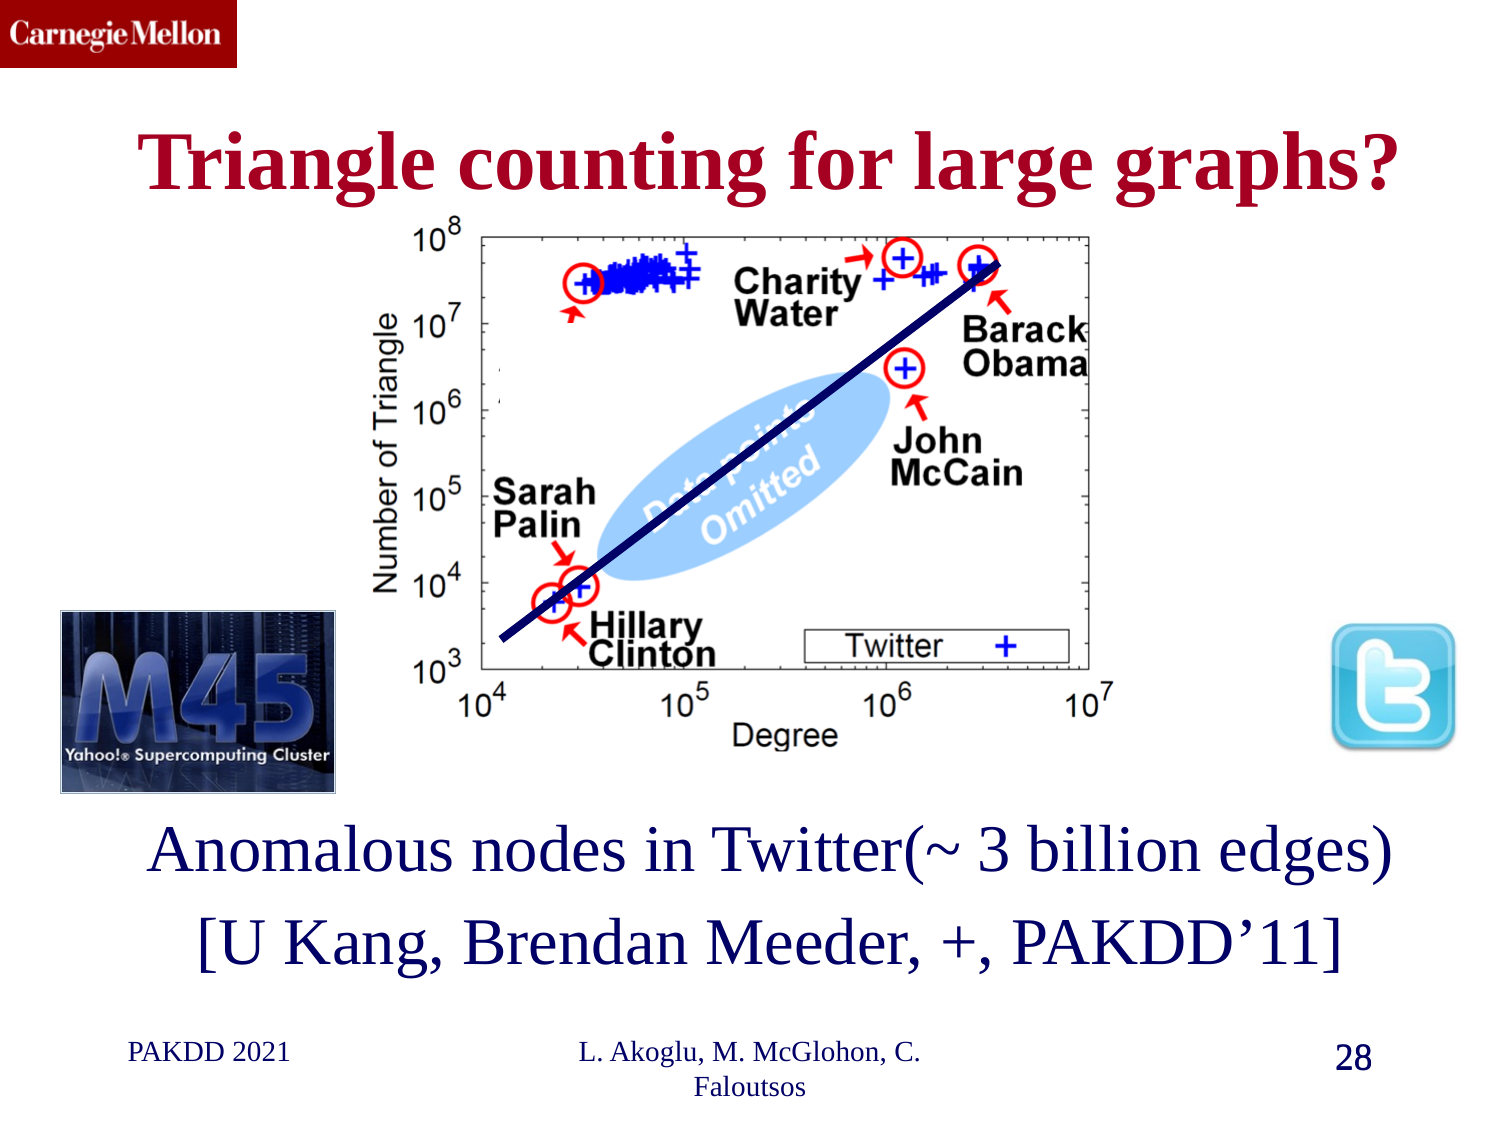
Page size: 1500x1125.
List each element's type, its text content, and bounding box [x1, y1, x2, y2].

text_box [500, 262, 1000, 640]
list Anomalous nodes in Twitter(~ 3 billion edges) [U Kang, Brendan Meeder, +, PAKDD’11] [112, 237, 1430, 1001]
footer L. Akoglu, M. McGlohon, C. Faloutsos [512, 1024, 988, 1101]
slide_number PAKDD 2021 [112, 1024, 426, 1101]
picture [0, 0, 237, 68]
picture [60, 610, 336, 794]
picture [1325, 620, 1462, 756]
slide_number 28 [1074, 1024, 1388, 1101]
picture [365, 212, 1121, 757]
title Triangle counting for large graphs? [112, 99, 1429, 213]
